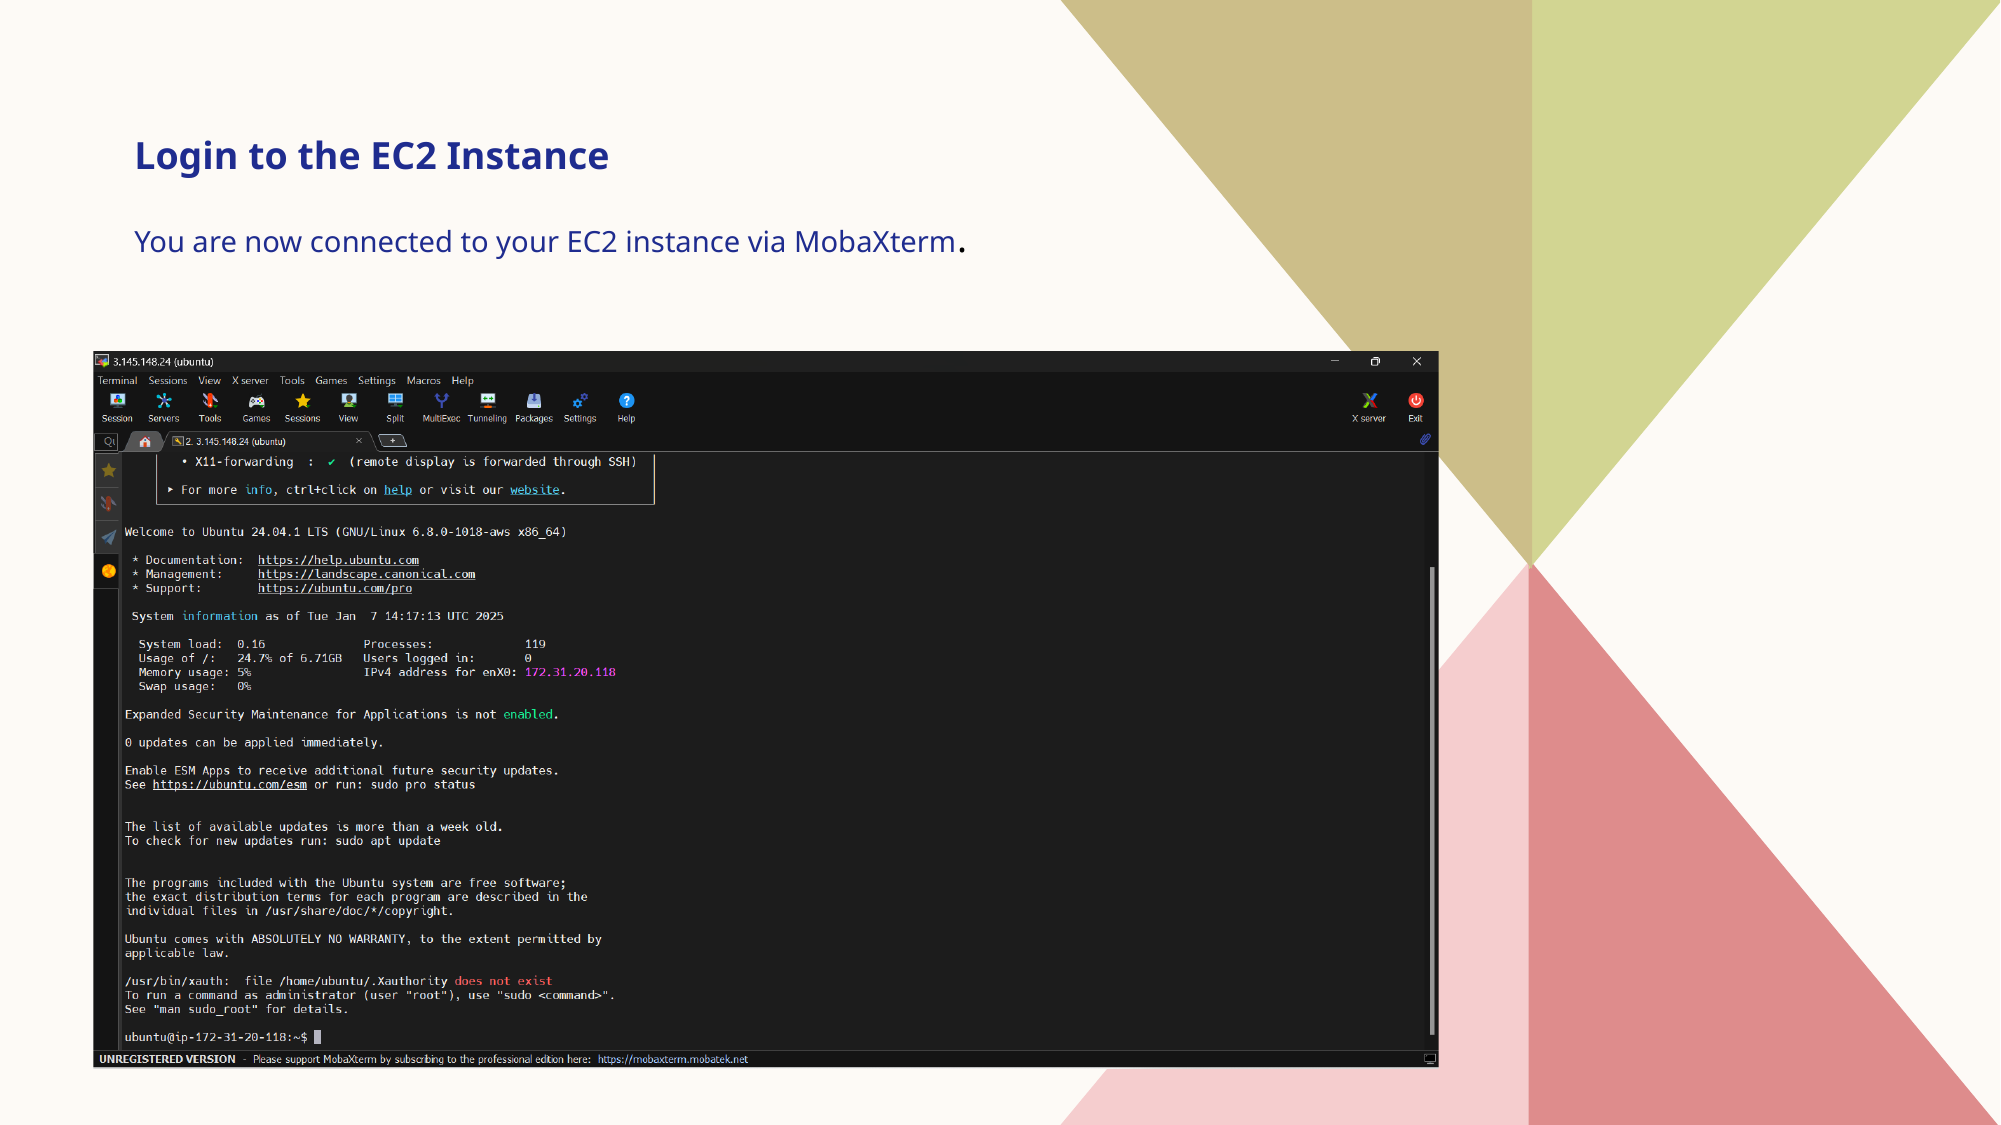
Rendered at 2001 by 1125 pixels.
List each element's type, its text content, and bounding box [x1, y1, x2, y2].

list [93, 351, 1439, 1069]
text_box Login to the EC2 Instance [119, 124, 1123, 185]
text_box You are now connected to your EC2 instance via MobaXterm. [119, 208, 1123, 268]
